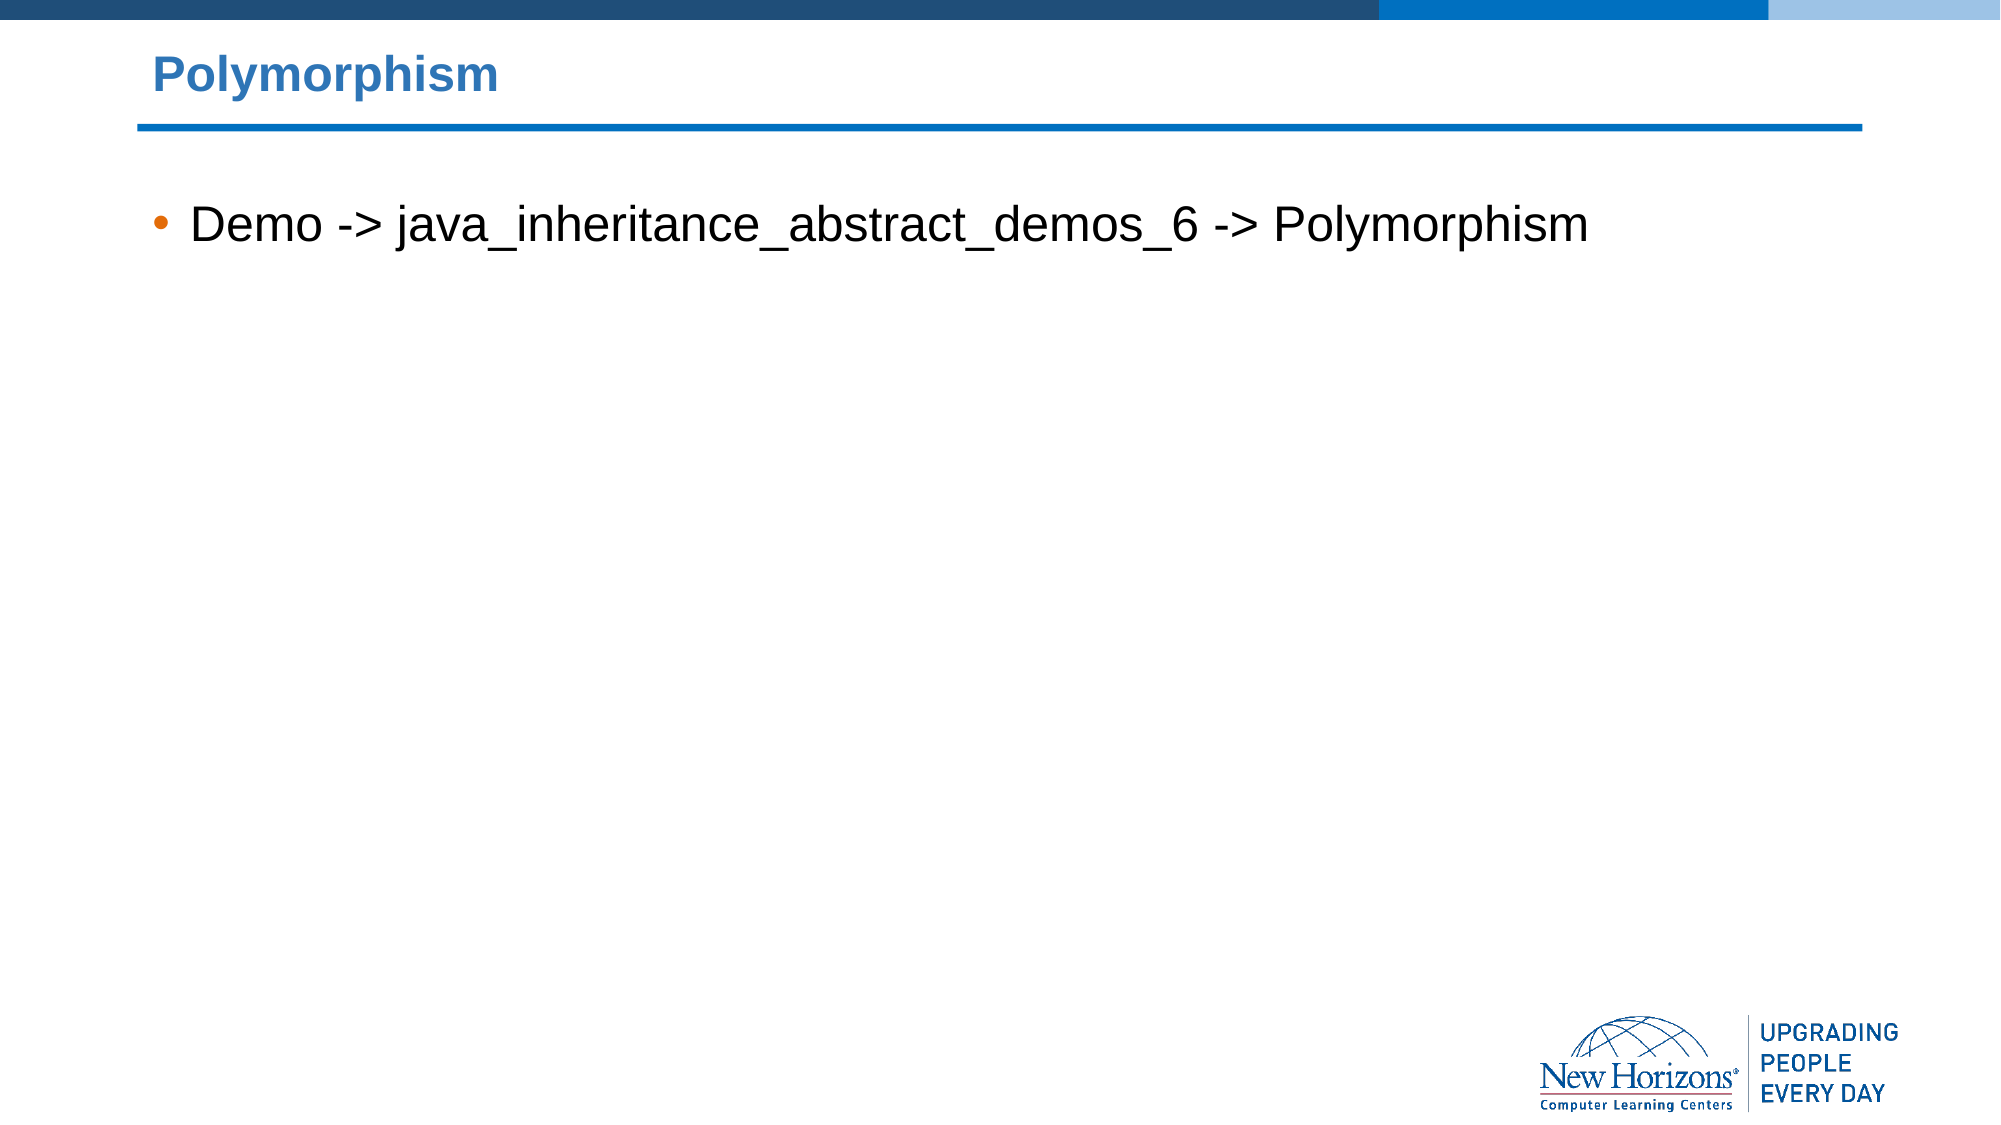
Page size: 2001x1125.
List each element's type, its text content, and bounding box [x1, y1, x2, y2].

title Polymorphism [137, 36, 1863, 115]
list Demo -> java_inheritance_abstract_demos_6 -> Polymorphism [137, 190, 1863, 1013]
picture [1537, 1010, 1904, 1114]
